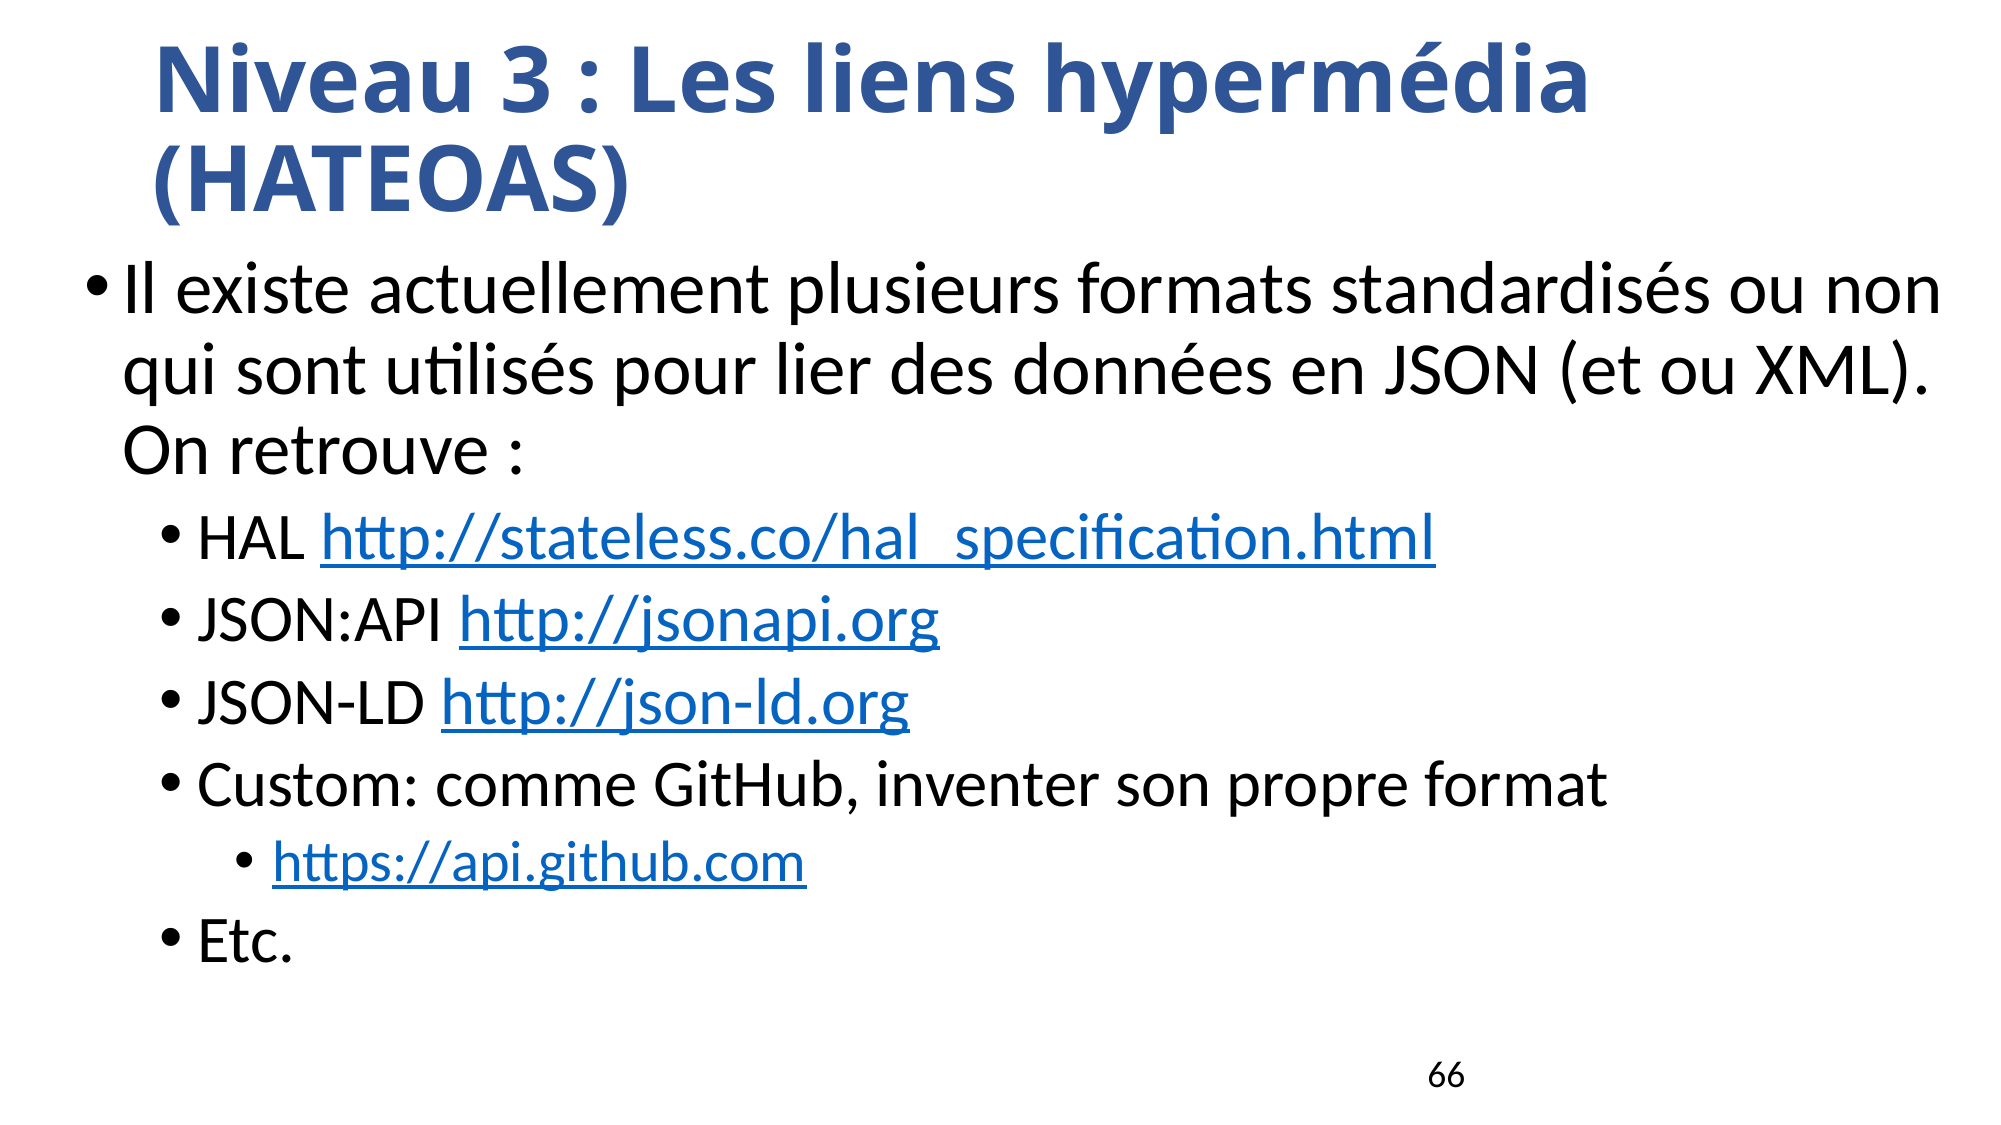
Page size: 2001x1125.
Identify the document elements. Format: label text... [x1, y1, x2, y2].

slide_number 66 [1412, 1042, 1863, 1103]
title Niveau 3 : Les liens hypermédia (HATEOAS) [137, 23, 1863, 240]
list Il existe actuellement plusieurs formats standardisés ou non qui sont utilisés pour lier des données en JSON (et ou XML). On retrouve : HAL http://stateless.co/hal_specification.html JSON:API http://jsonapi.org JSON-LD http://json-ld.org Custom: comme GitHub, inventer son propre format https://api.github.com Etc. [69, 240, 1960, 1125]
